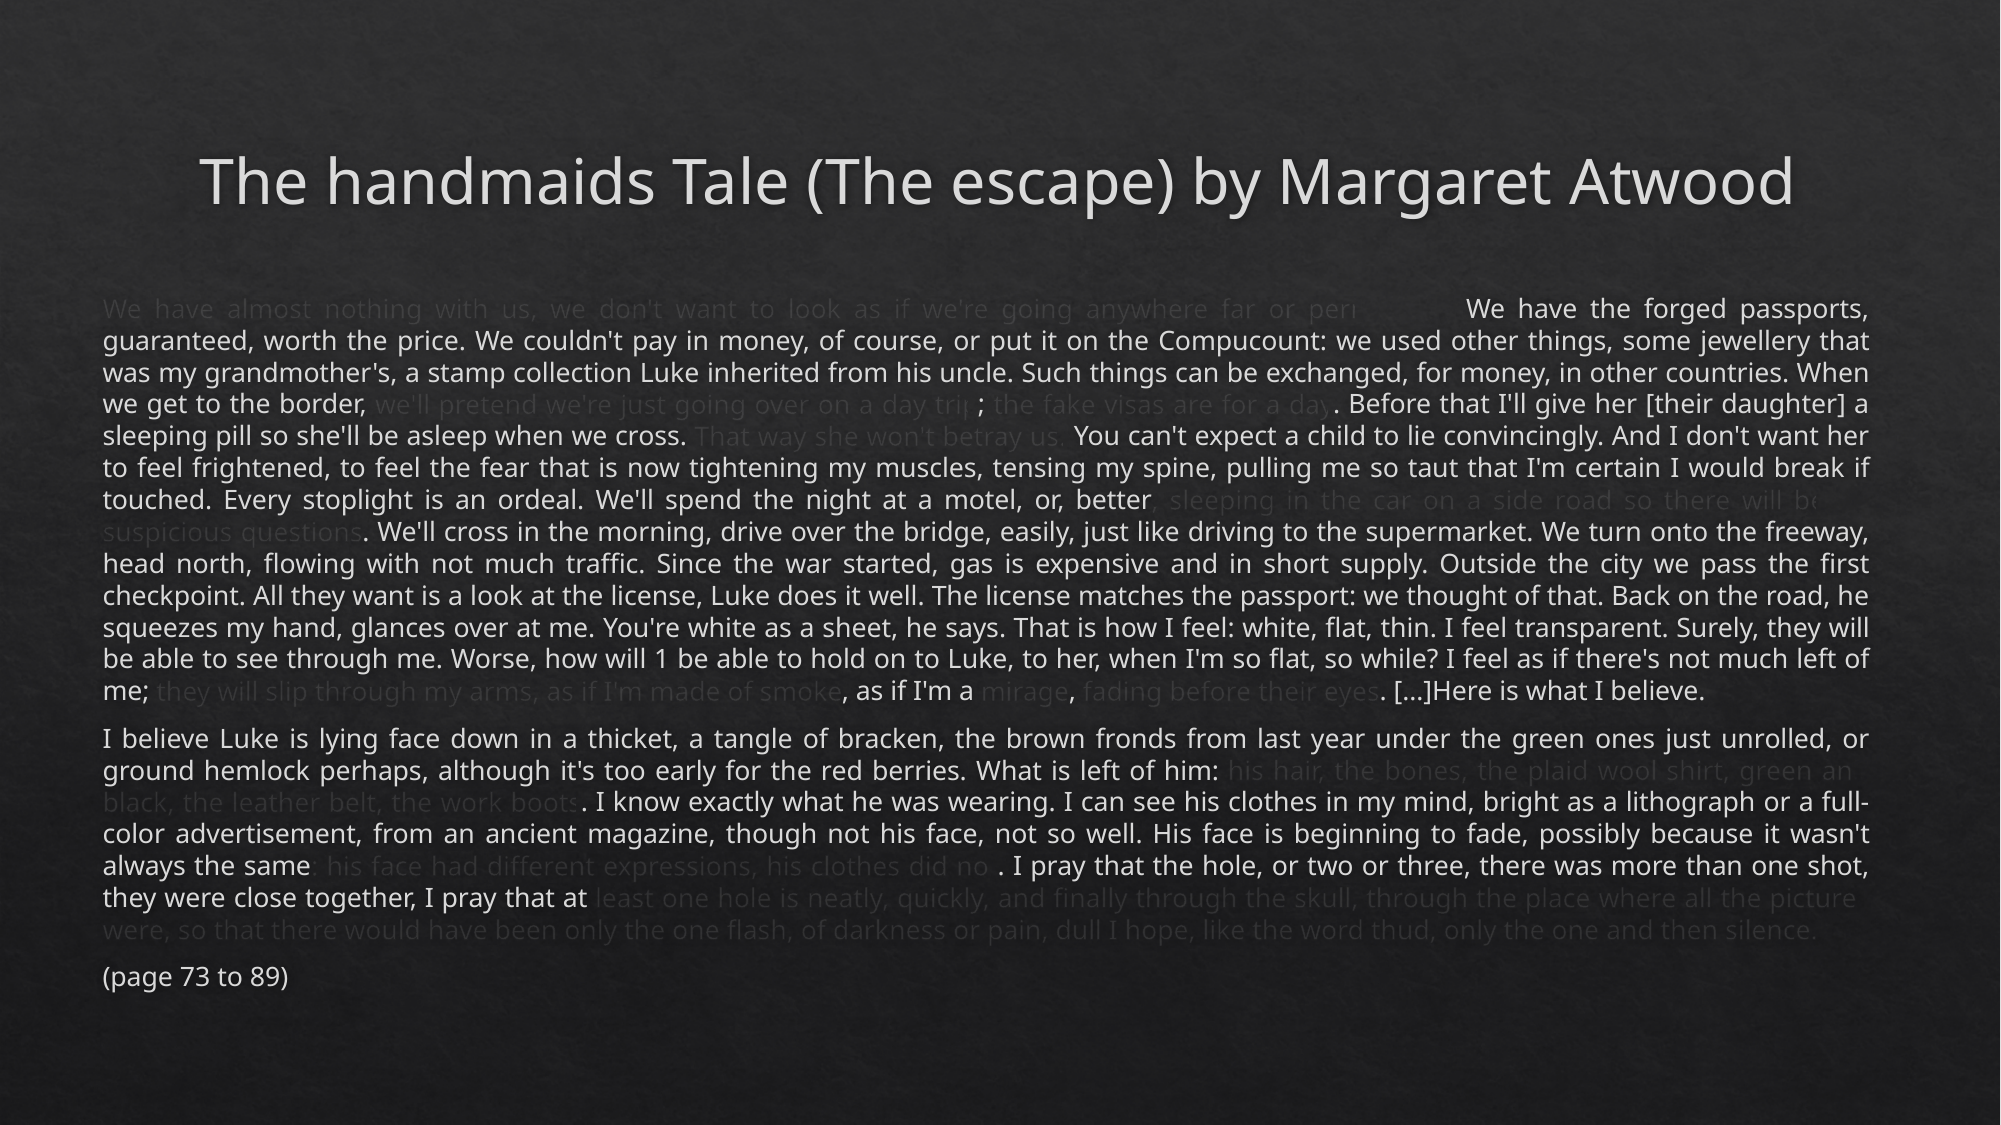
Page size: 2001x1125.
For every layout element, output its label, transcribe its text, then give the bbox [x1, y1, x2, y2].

list We have almost nothing with us, we don't want to look as if we're going anywhere far or permanent. We have the forged passports, guaranteed, worth the price. We couldn't pay in money, of course, or put it on the Compucount: we used other things, some jewellery that was my grandmother's, a stamp collection Luke inherited from his uncle. Such things can be exchanged, for money, in other countries. When we get to the border, we'll pretend we're just going over on a day trip; the fake visas are for a day. Before that I'll give her [their daughter] a sleeping pill so she'll be asleep when we cross. That way she won't betray us. You can't expect a child to lie convincingly. And I don't want her to feel frightened, to feel the fear that is now tightening my muscles, tensing my spine, pulling me so taut that I'm certain I would break if touched. Every stoplight is an ordeal. We'll spend the night at a motel, or, better, sleeping in the car on a side road so there will be no suspicious questions. We'll cross in the morning, drive over the bridge, easily, just like driving to the supermarket. We turn onto the freeway, head north, flowing with not much traffic. Since the war started, gas is expensive and in short supply. Outside the city we pass the first checkpoint. All they want is a look at the license, Luke does it well. The license matches the passport: we thought of that. Back on the road, he squeezes my hand, glances over at me. You're white as a sheet, he says. That is how I feel: white, flat, thin. I feel transparent. Surely, they will be able to see through me. Worse, how will 1 be able to hold on to Luke, to her, when I'm so flat, so while? I feel as if there's not much left of me; they will slip through my arms, as if I'm made of smoke, as if I'm a mirage, fading before their eyes. […]Here is what I believe. I believe Luke is lying face down in a thicket, a tangle of bracken, the brown fronds from last year under the green ones just unrolled, or ground hemlock perhaps, although it's too early for the red berries. What is left of him: his hair, the bones, the plaid wool shirt, green and black, the leather belt, the work boots. I know exactly what he was wearing. I can see his clothes in my mind, bright as a lithograph or a full-color advertisement, from an ancient magazine, though not his face, not so well. His face is beginning to fade, possibly because it wasn't always the same: his face had different expressions, his clothes did not. I pray that the hole, or two or three, there was more than one shot, they were close together, I pray that at least one hole is neatly, quickly, and finally through the skull, through the place where all the pictures were, so that there would have been only the one flash, of darkness or pain, dull I hope, like the word thud, only the one and then silence. (page 73 to 89) [87, 284, 1884, 1017]
title The handmaids Tale (The escape) by Margaret Atwood [149, 99, 1849, 260]
